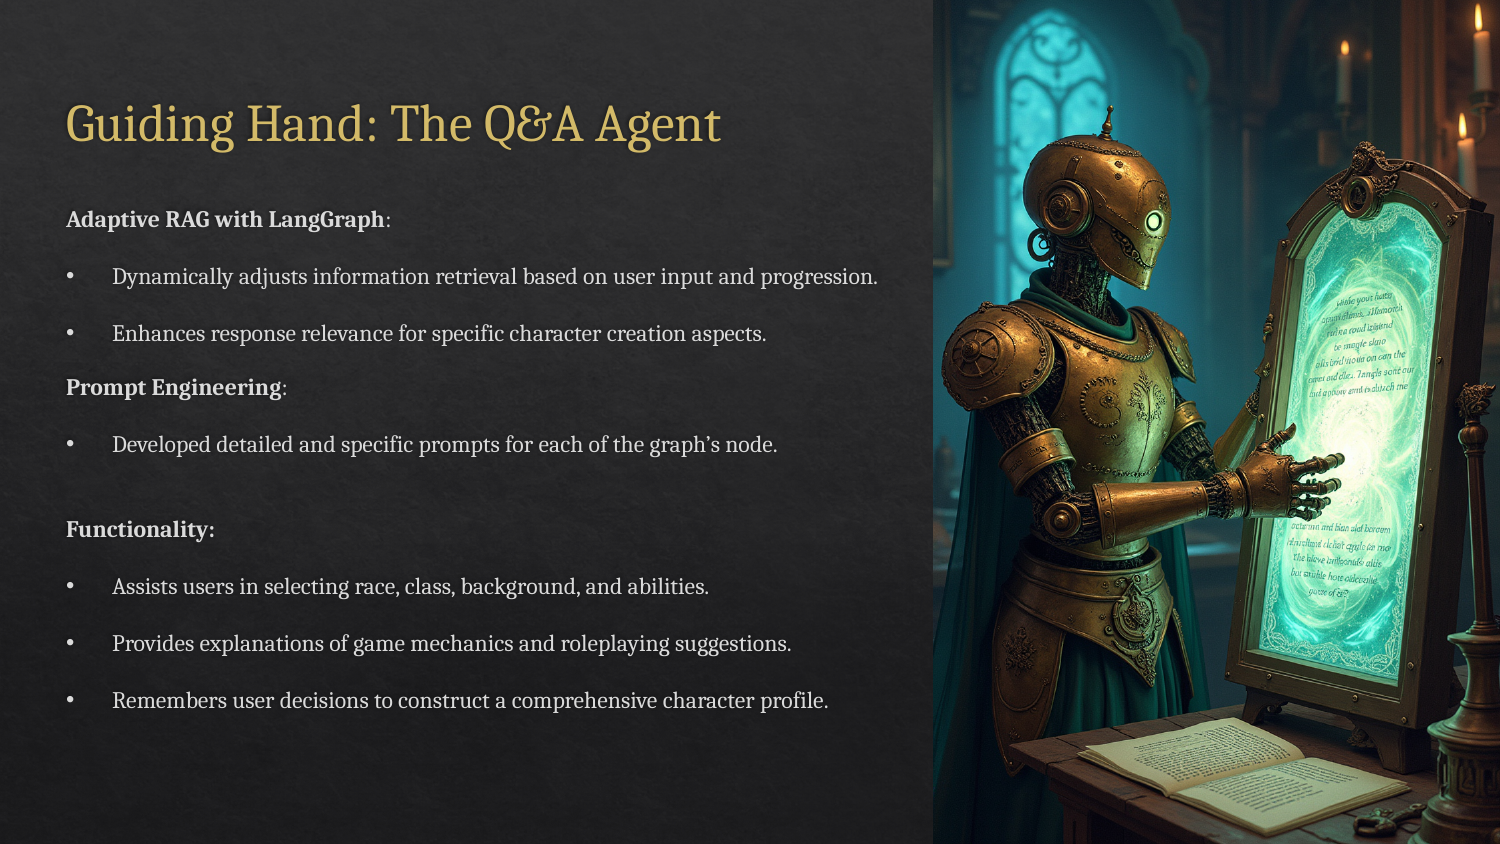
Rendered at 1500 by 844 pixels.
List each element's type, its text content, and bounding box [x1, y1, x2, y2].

list Adaptive RAG with LangGraph: Dynamically adjusts information retrieval based on user input and progression. Enhances response relevance for specific character creation aspects. Prompt Engineering: Developed detailed and specific prompts for each of the graph’s node. Functionality: Assists users in selecting race, class, background, and abilities. Provides explanations of game mechanics and roleplaying suggestions. Remembers user decisions to construct a comprehensive character profile. [51, 189, 901, 750]
picture [933, 0, 1500, 844]
title Guiding Hand: The Q&A Agent [51, 72, 912, 167]
